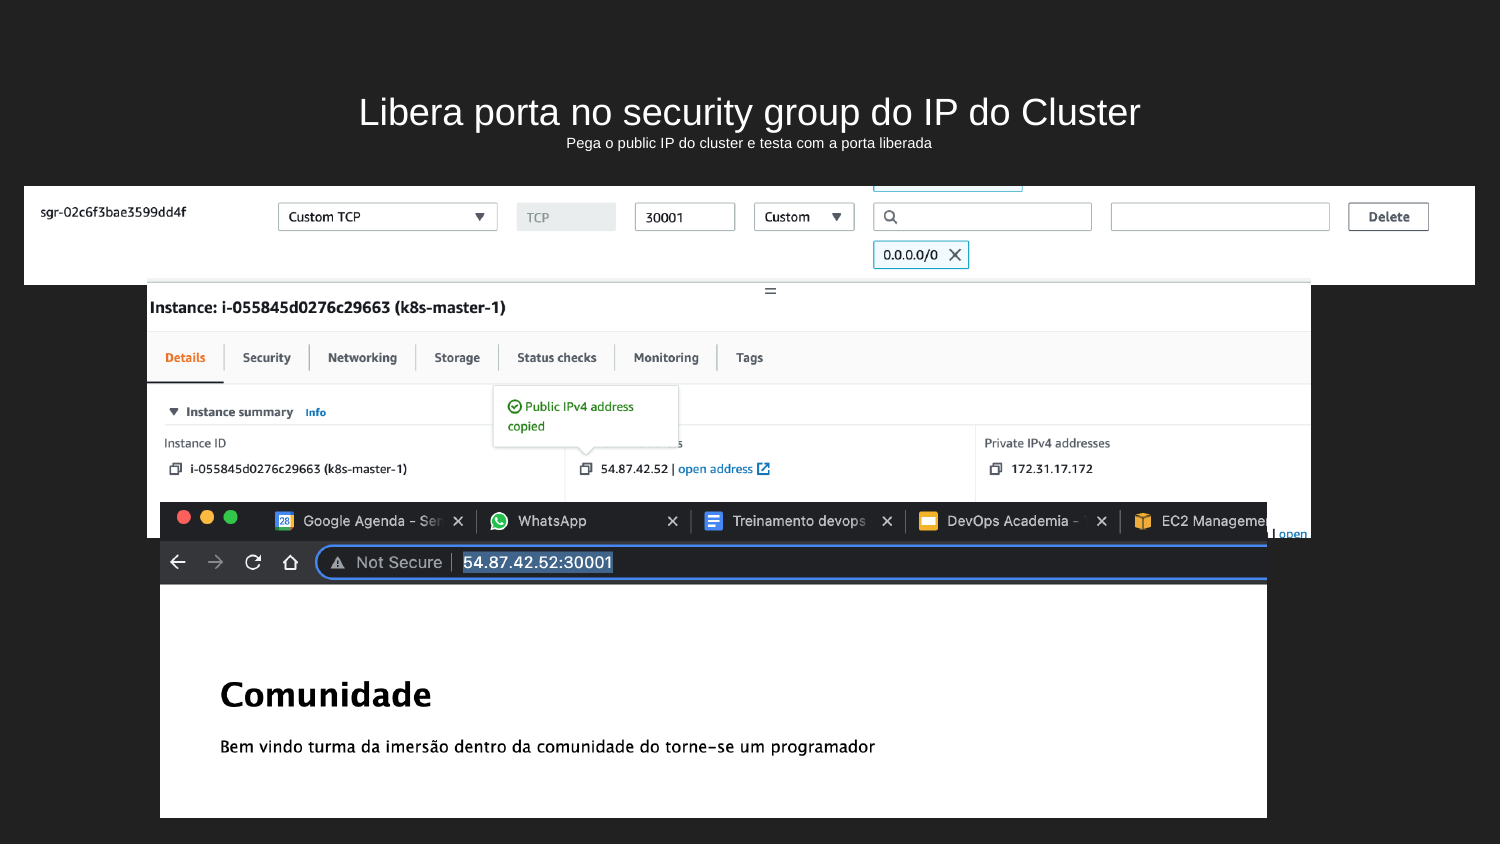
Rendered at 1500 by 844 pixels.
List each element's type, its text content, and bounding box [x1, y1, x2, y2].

picture [24, 186, 1476, 818]
title Libera porta no security group do IP do Cluster Pega o public IP do cluster e testa com a porta liberada [51, 72, 1449, 167]
